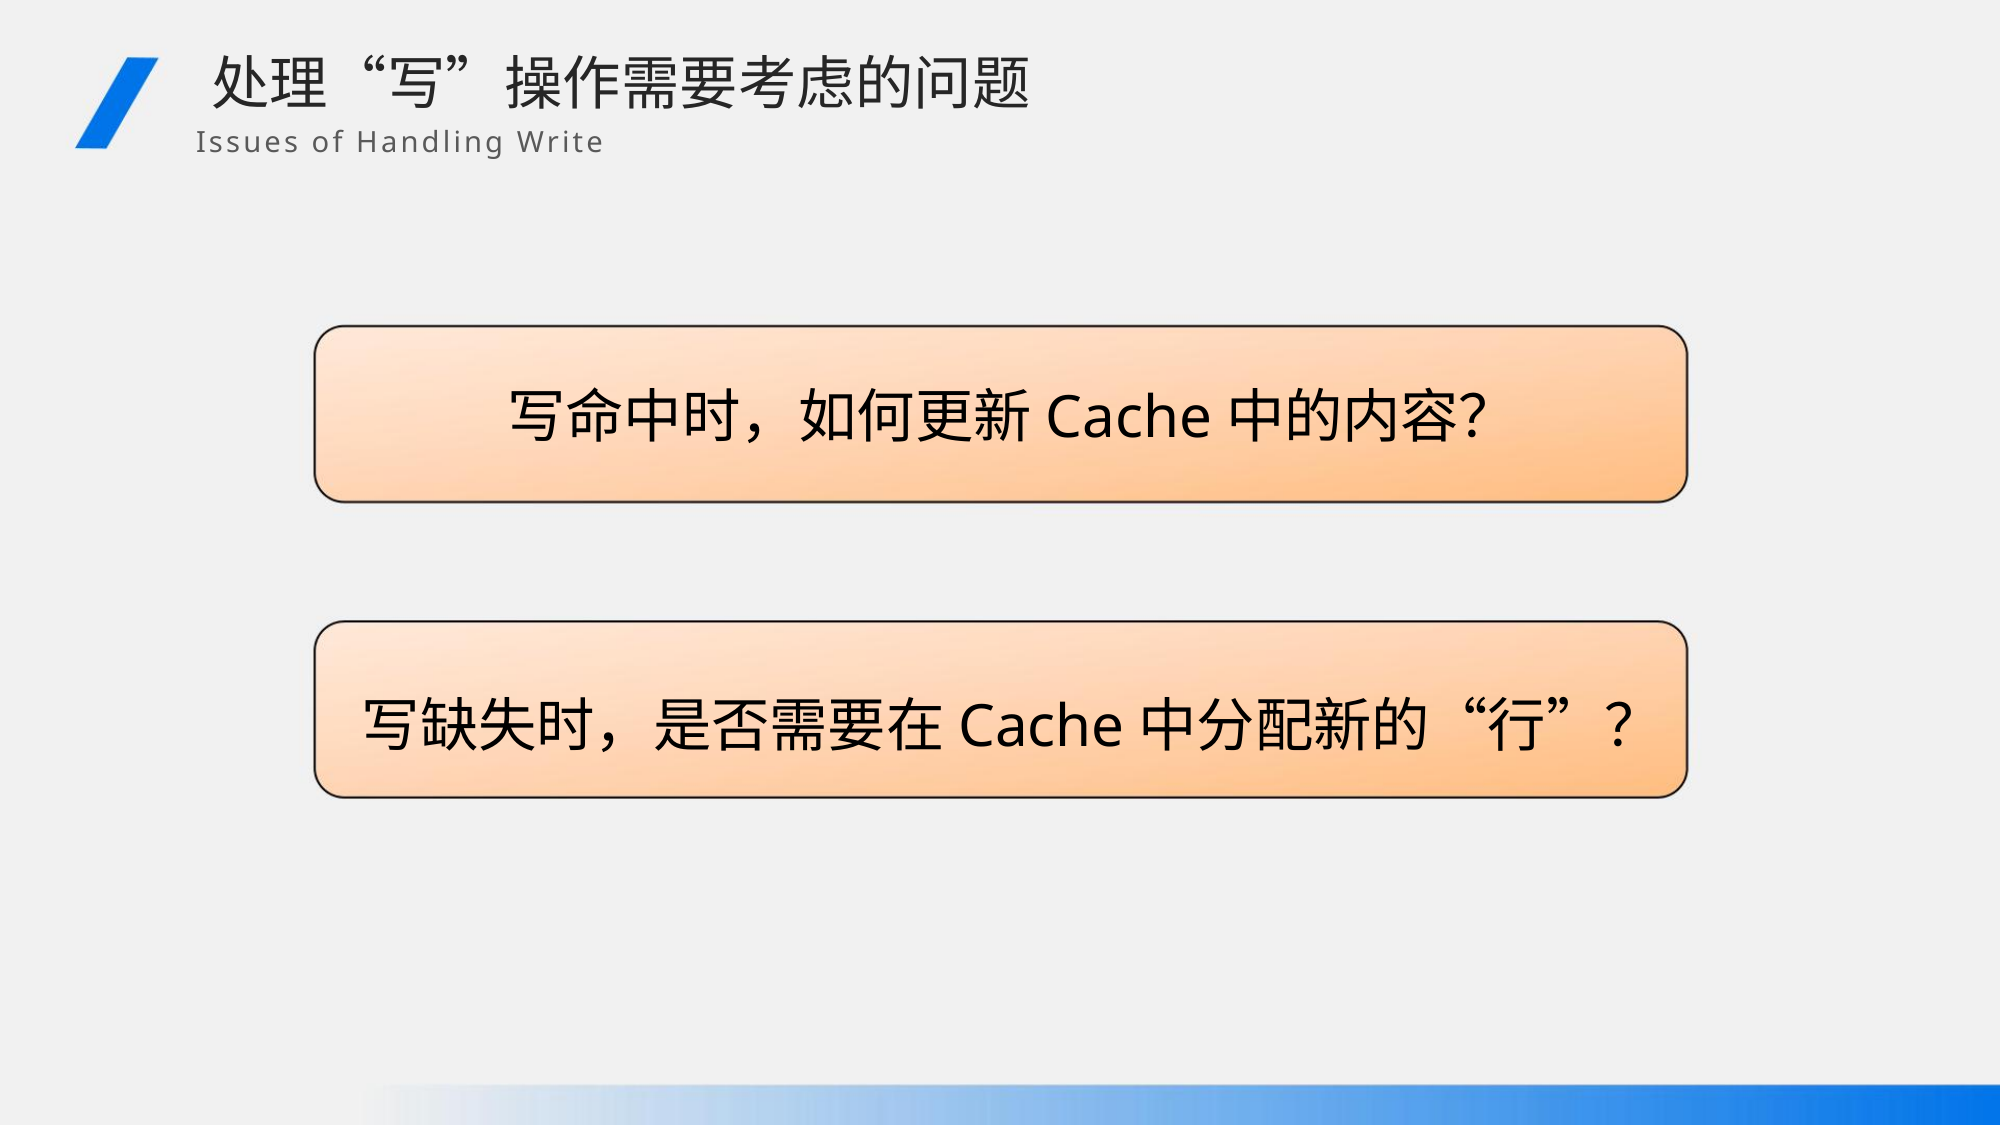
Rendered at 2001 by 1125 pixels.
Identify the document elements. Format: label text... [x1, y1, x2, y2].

text_box 写缺失时，是否需要在Cache中分配新的“行”？ [361, 681, 1665, 759]
text_box 写命中时，如何更新Cache中的内容？ [507, 372, 1519, 450]
text_box [0, 0, 2000, 1125]
text_box 处理“写”操作需要考虑的问题 Issues of Handling Write [196, 58, 1058, 159]
